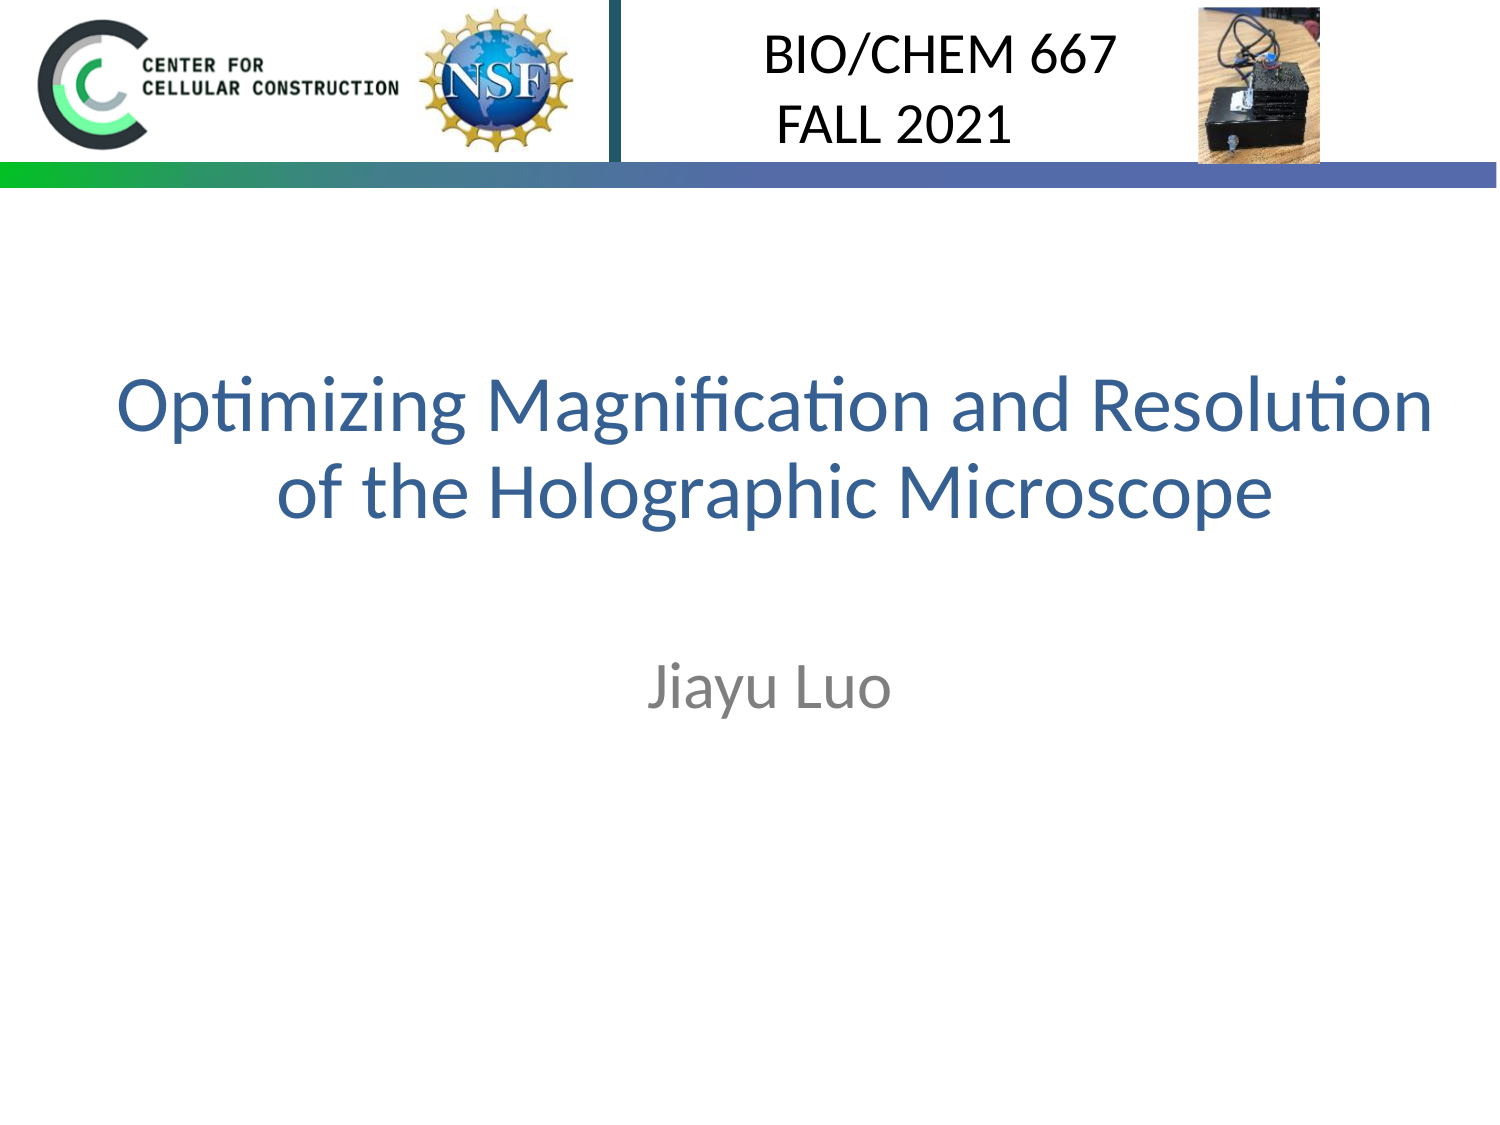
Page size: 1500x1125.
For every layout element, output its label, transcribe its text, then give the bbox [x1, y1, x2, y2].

title Optimizing Magnification and Resolution of the Holographic Microscope [70, 301, 1481, 543]
picture [16, 6, 575, 155]
picture [0, 8, 1497, 188]
list Jiayu Luo [95, 542, 1445, 1125]
